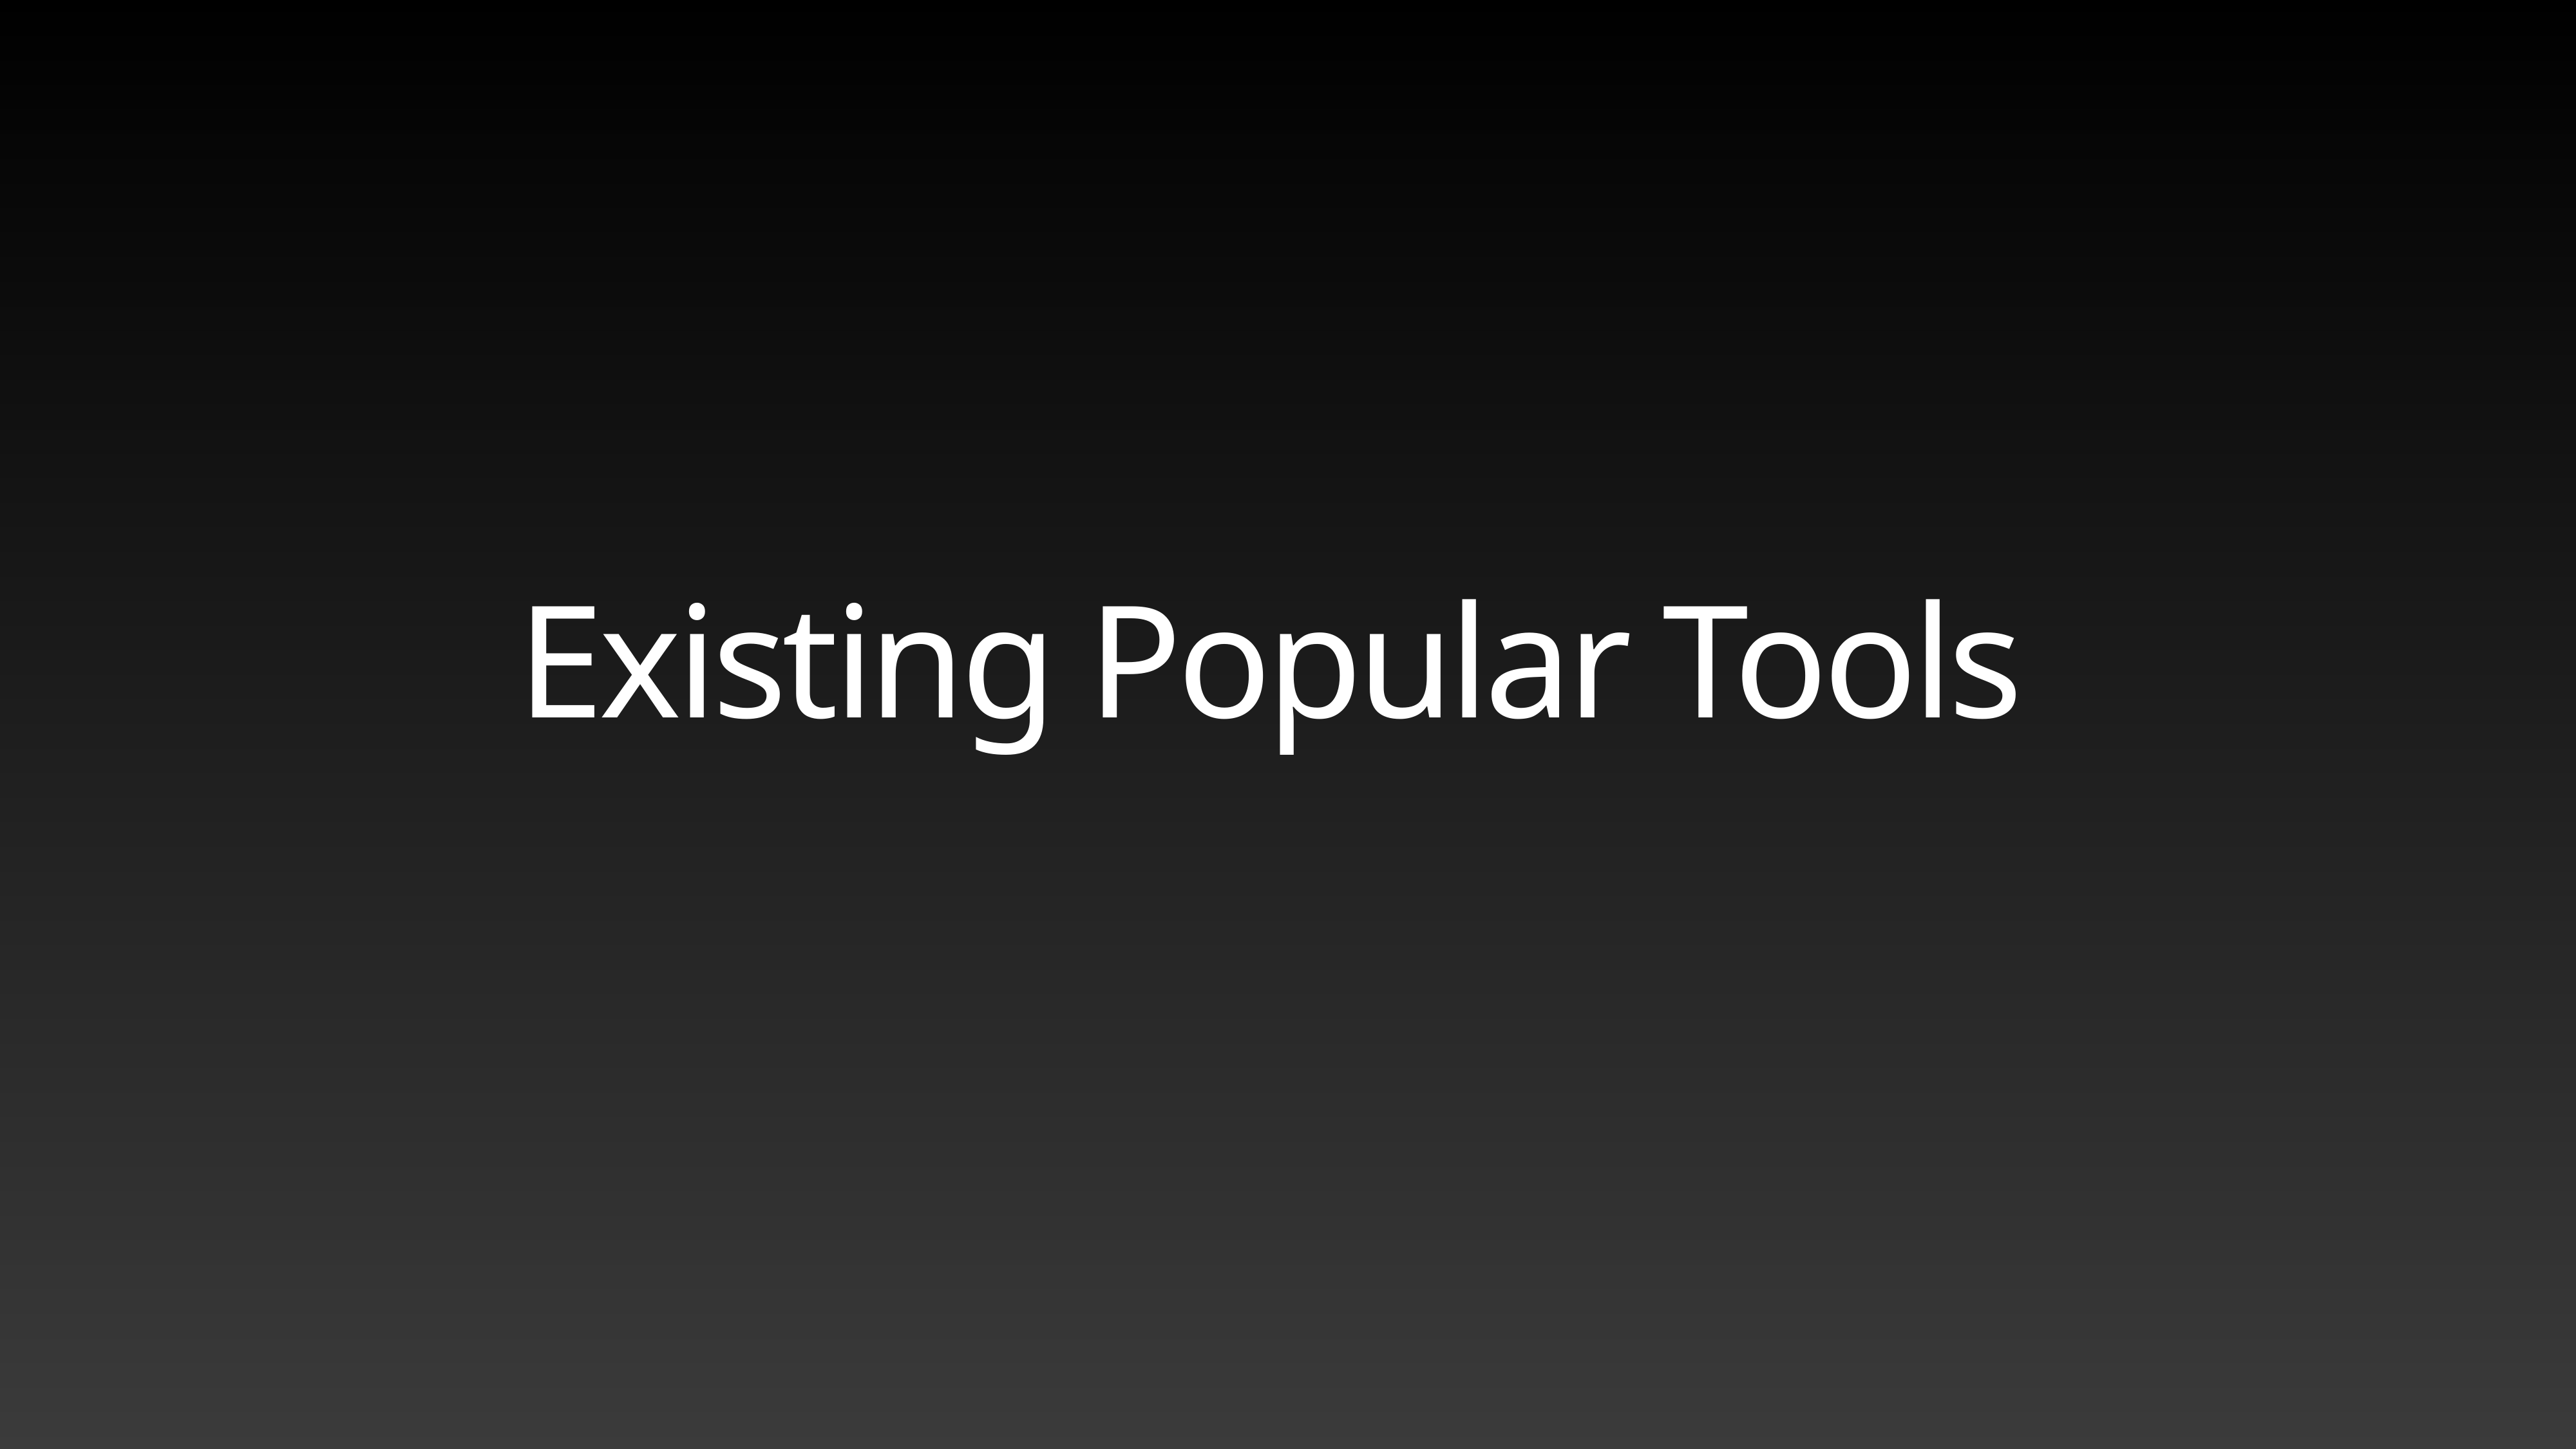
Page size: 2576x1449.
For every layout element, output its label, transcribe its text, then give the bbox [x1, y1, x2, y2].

title Existing Popular Tools [133, 347, 2443, 757]
